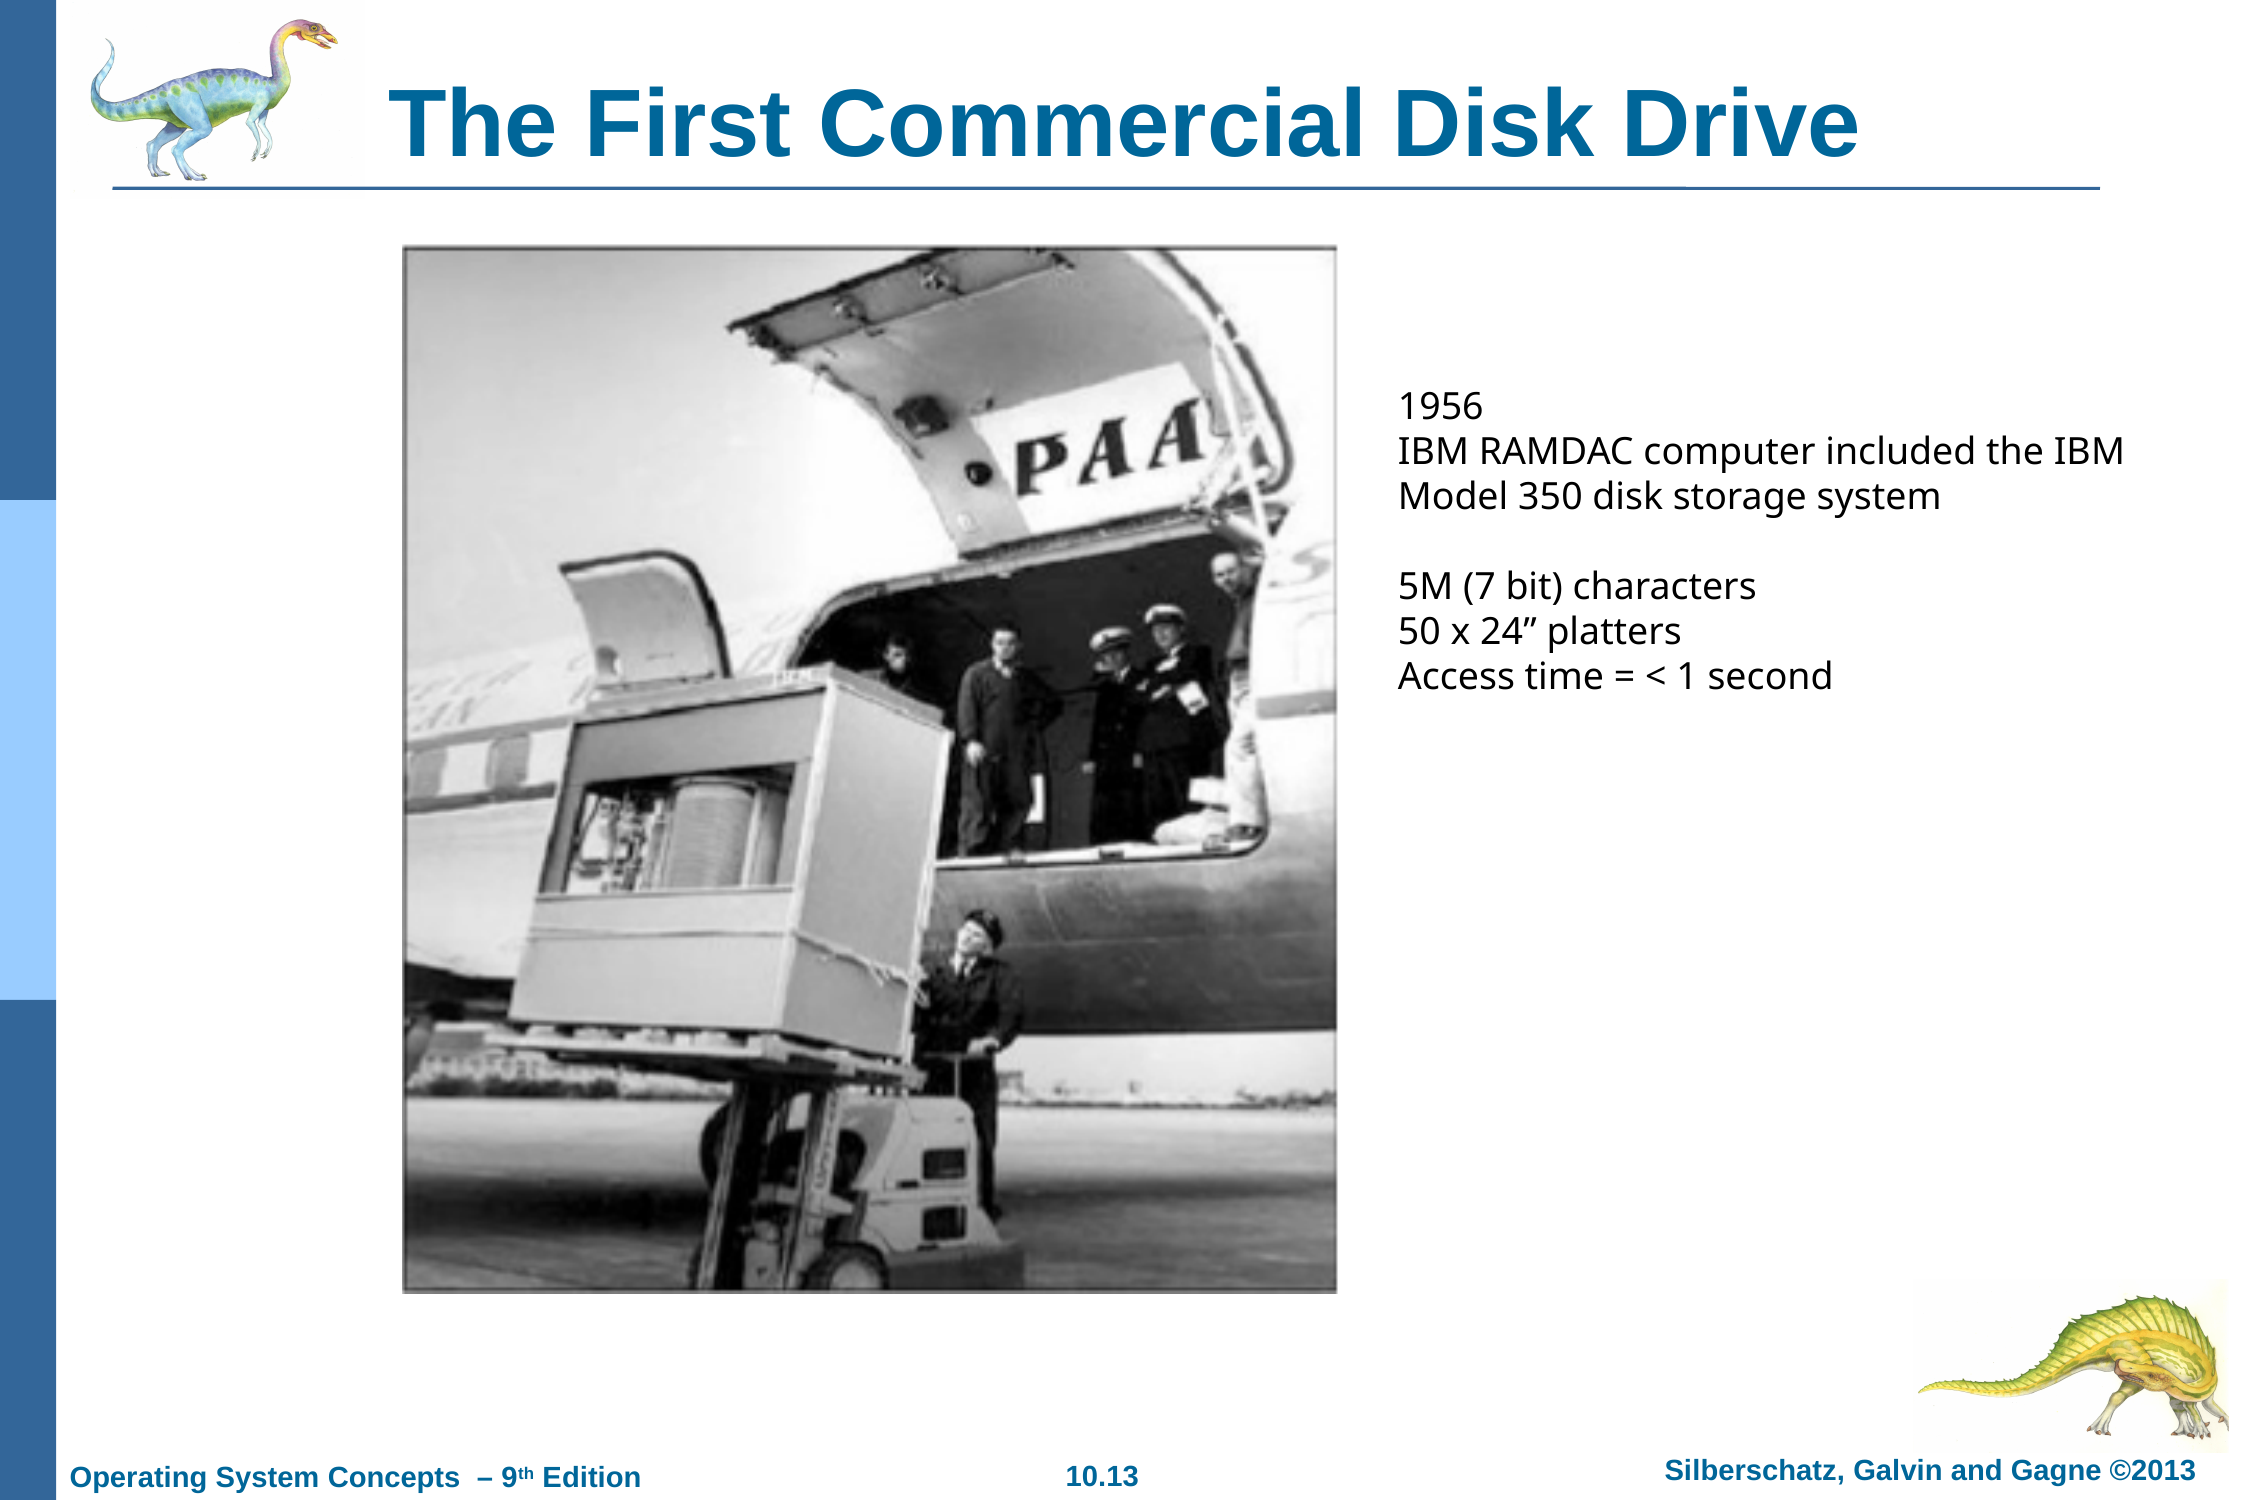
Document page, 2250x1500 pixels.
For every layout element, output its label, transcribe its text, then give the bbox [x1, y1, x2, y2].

title The First Commercial Disk Drive [112, 60, 2138, 187]
picture [402, 243, 1341, 1294]
picture [1913, 1279, 2229, 1453]
picture [70, 0, 365, 199]
text_box 1956 IBM RAMDAC computer included the IBM Model 350 disk storage system 5M (7 bit) characters 50 x 24” platters Access time = < 1 second [1376, 371, 2196, 753]
